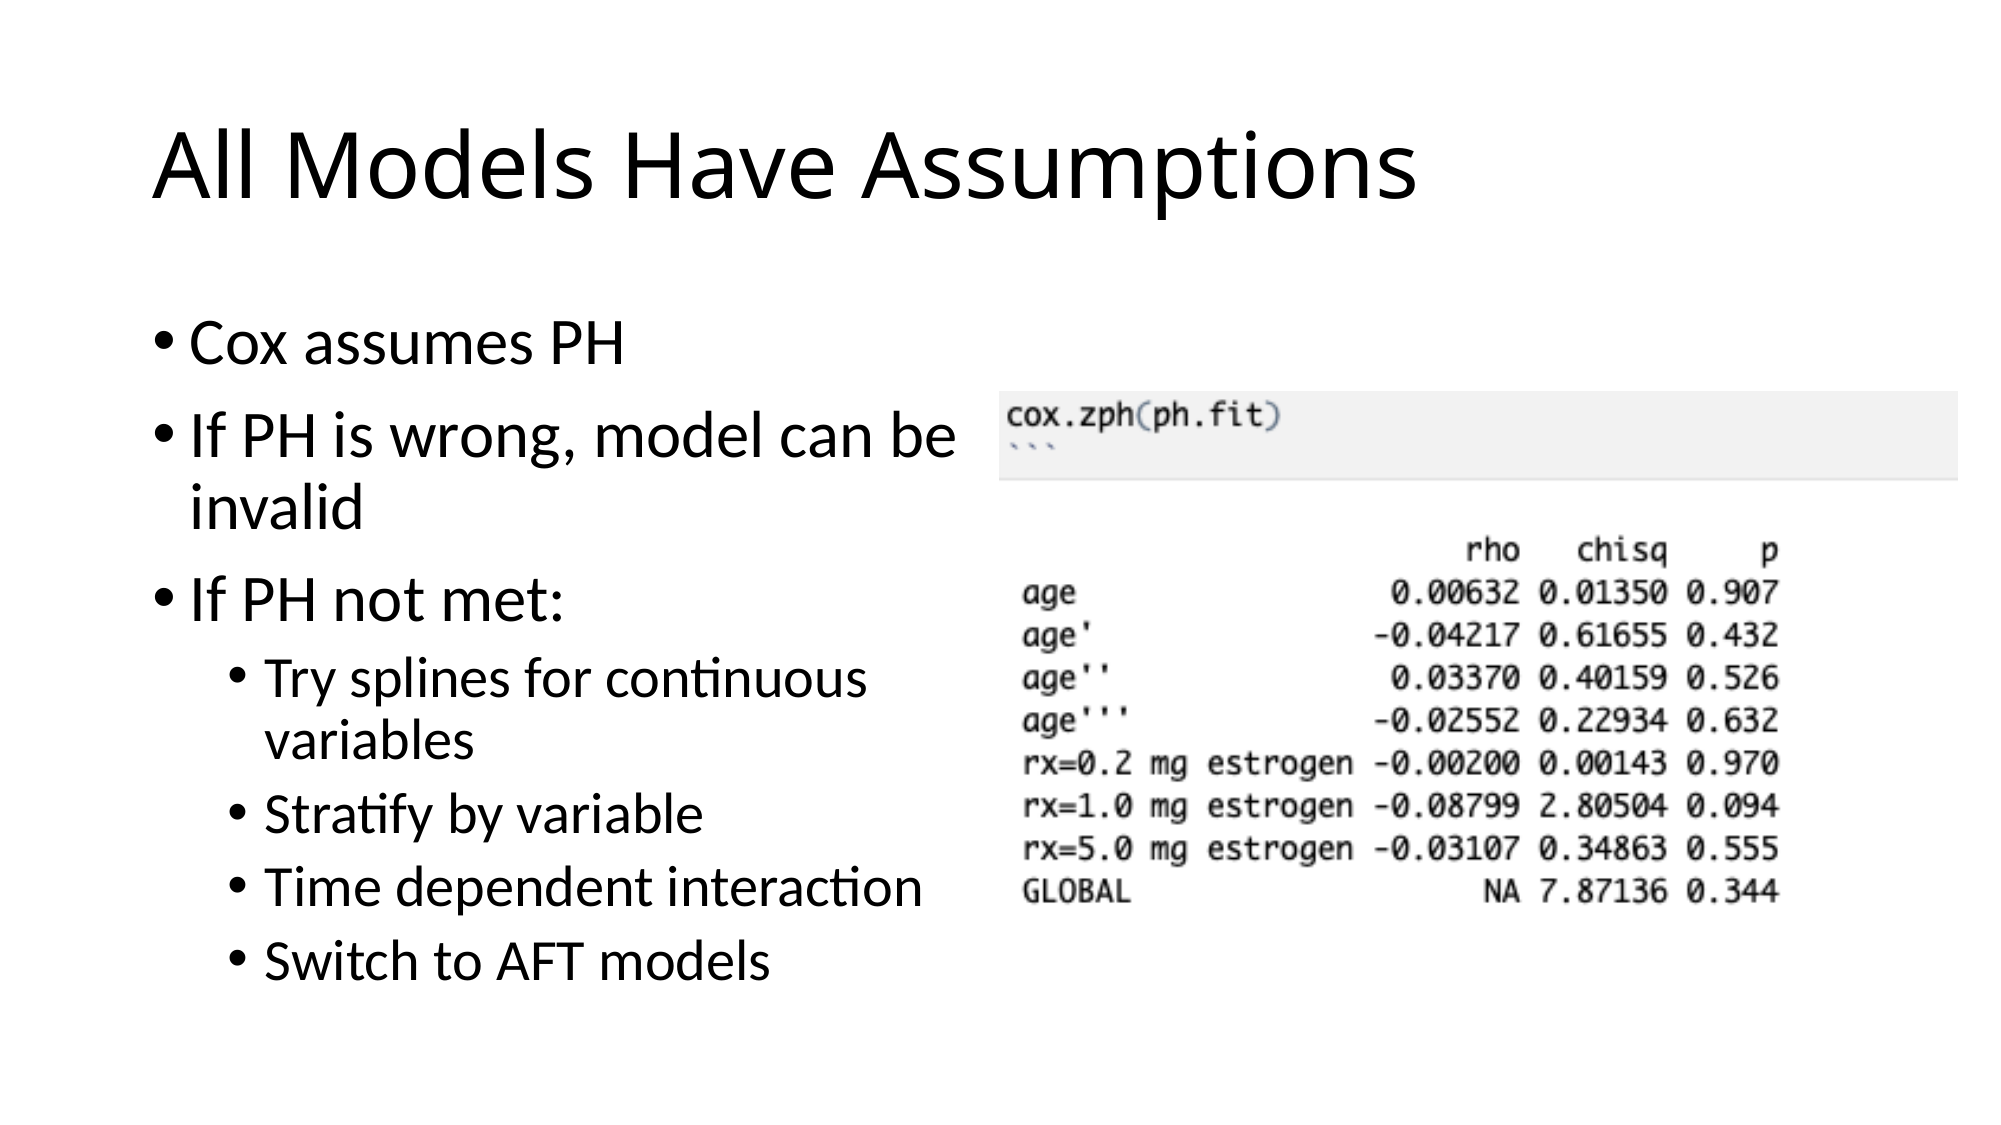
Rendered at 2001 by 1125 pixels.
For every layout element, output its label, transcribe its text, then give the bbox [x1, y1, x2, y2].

picture [999, 391, 1959, 922]
list Cox assumes PH If PH is wrong, model can be invalid If PH not met: Try splines for continuous variables Stratify by variable Time dependent interaction Switch to AFT models [137, 299, 1000, 1014]
title All Models Have Assumptions [137, 59, 1863, 278]
